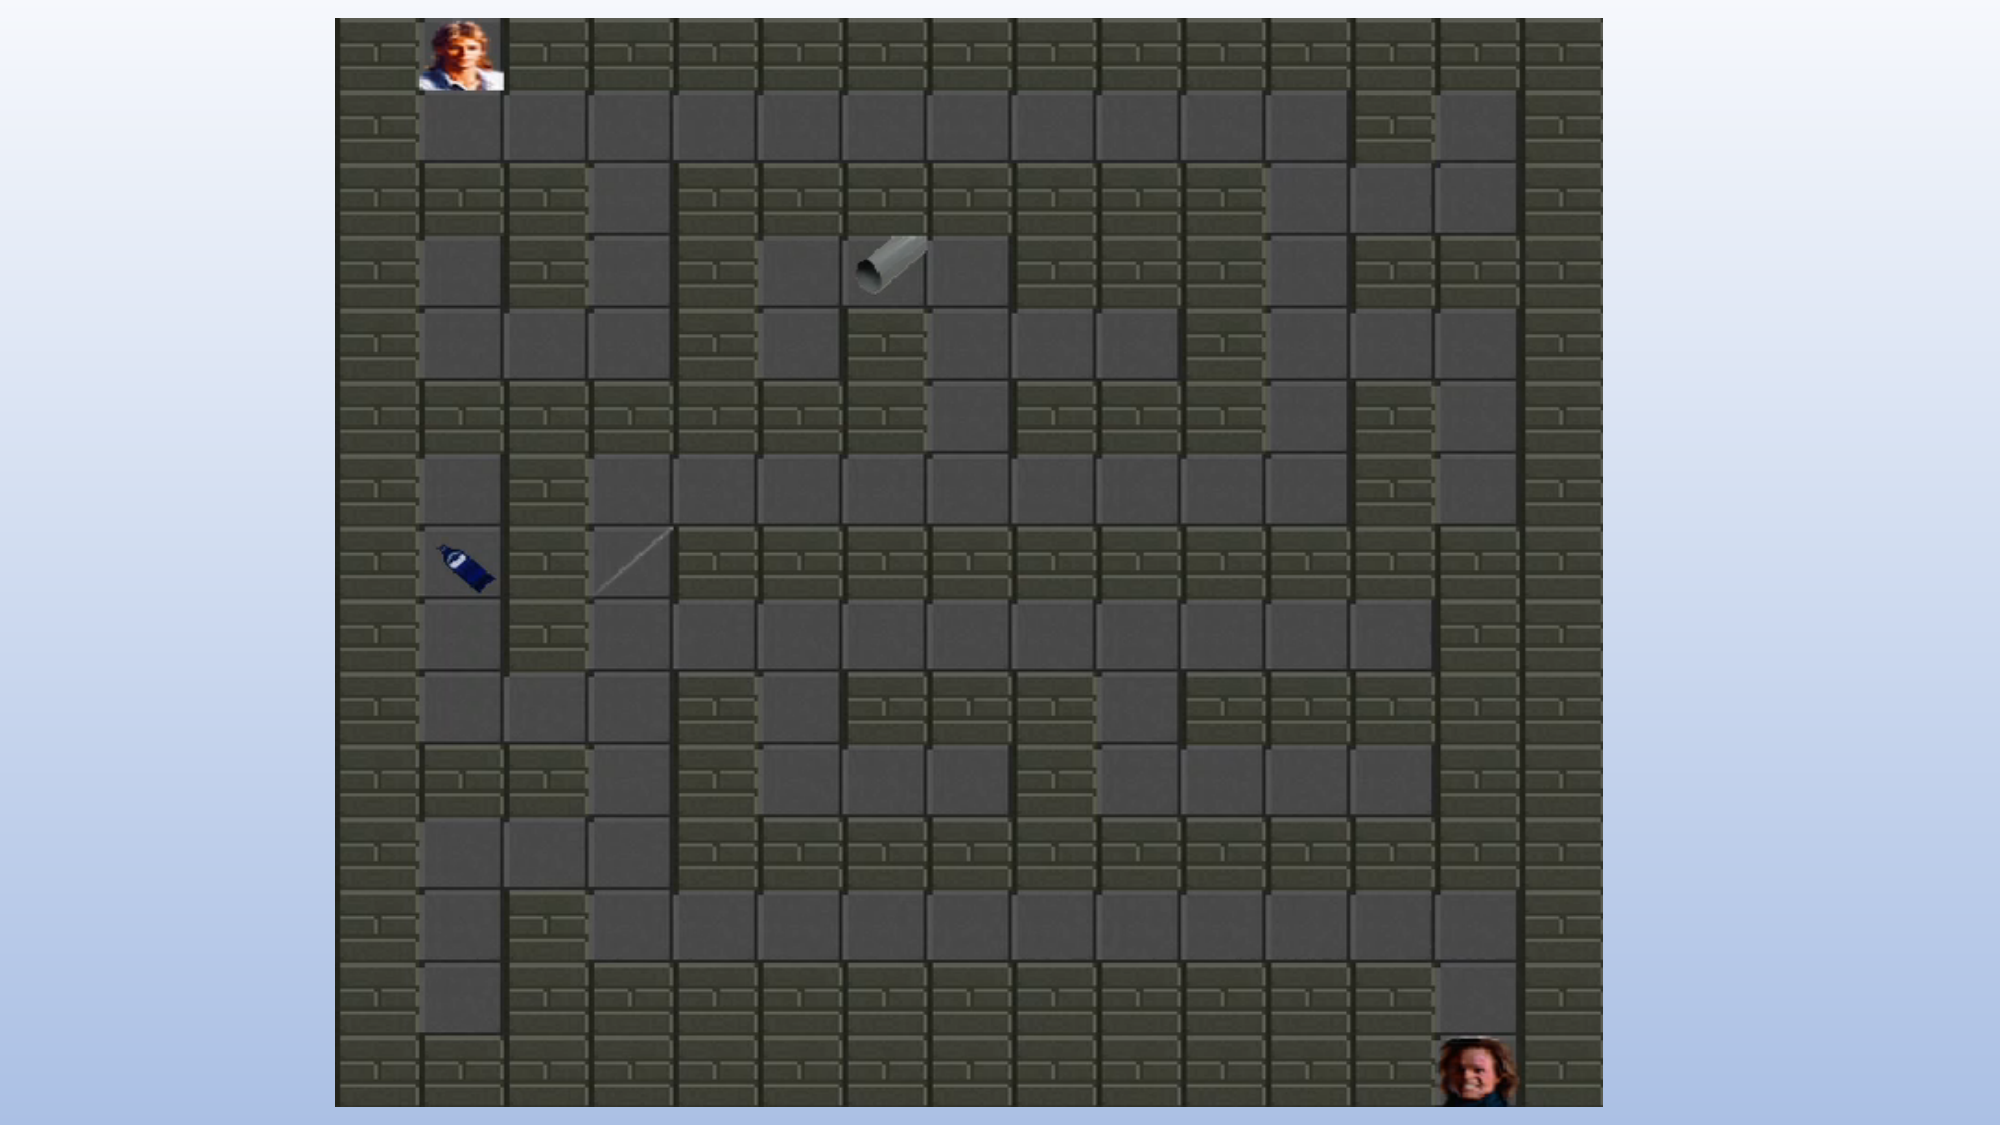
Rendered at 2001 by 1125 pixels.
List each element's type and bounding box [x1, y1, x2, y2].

list [334, 17, 1604, 1108]
